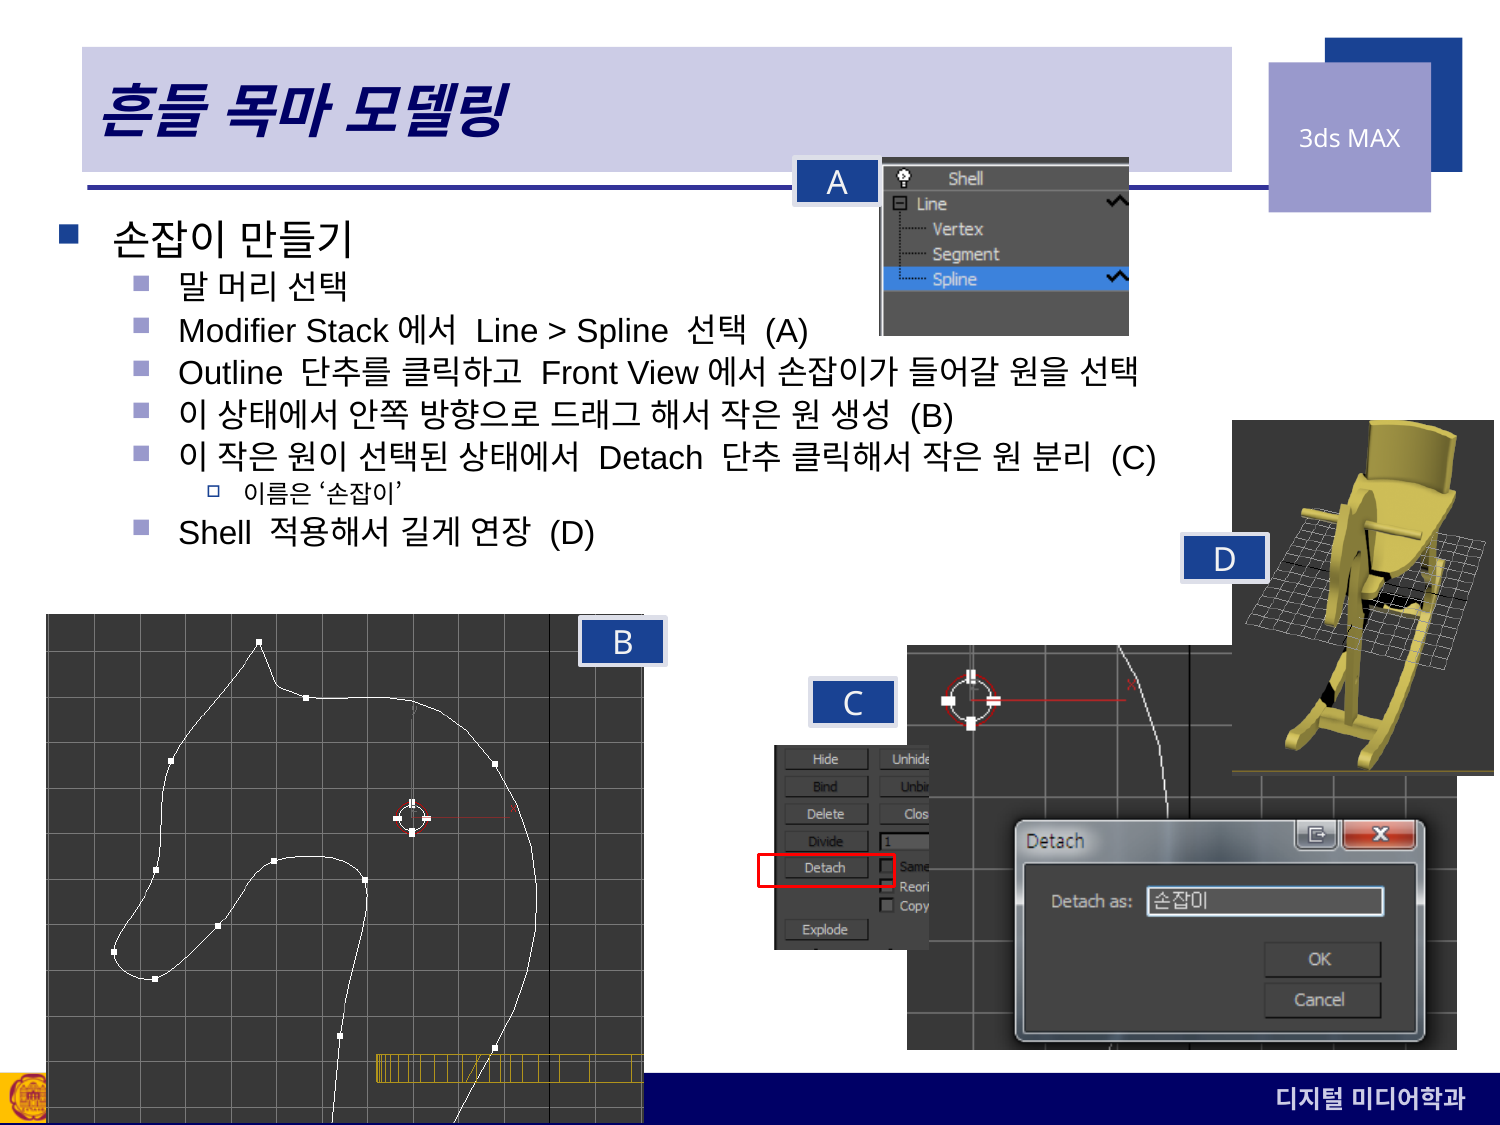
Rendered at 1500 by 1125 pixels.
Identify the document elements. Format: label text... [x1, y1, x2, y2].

picture [879, 157, 1129, 336]
title 흔들 목마 모델링 [81, 46, 1233, 153]
picture [773, 420, 1494, 1051]
picture [0, 614, 644, 1125]
text_box 손잡이 만들기 말 머리 선택 Modifier Stack에서 Line > Spline 선택 (A) Outline 단추를 클릭하고 Front View에서 손잡이가 들어갈 원을 선택 이 상태에서 안쪽 방향으로 드래그 해서 작은 원 생성 (B) 이 작은 원이 선택된 상태에서 Detach 단추 클릭해서 작은 원 분리 (C) 이름은 ‘손잡이’ Shell 적용해서 길게 연장 (D) [41, 153, 1500, 983]
text_box B [646, 617, 666, 666]
text_box A [794, 157, 877, 205]
text_box [758, 854, 768, 887]
text_box C [810, 678, 896, 726]
text_box D [1181, 534, 1226, 582]
